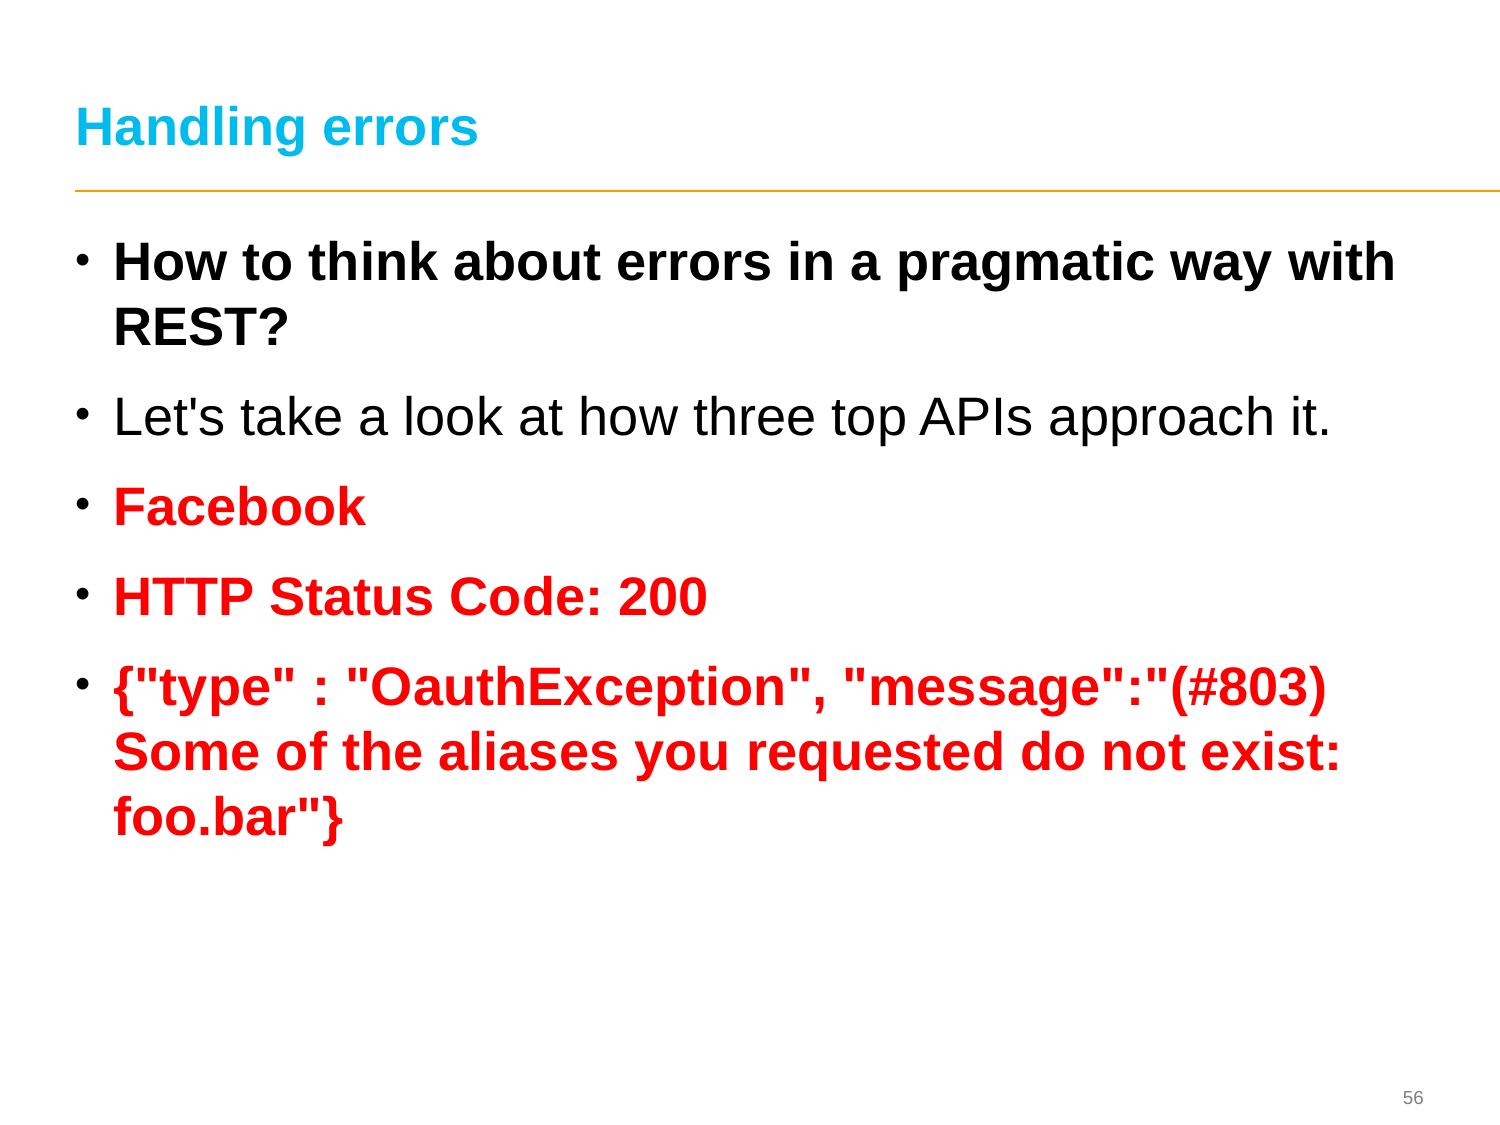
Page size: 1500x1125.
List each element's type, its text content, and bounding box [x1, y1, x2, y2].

list How to think about errors in a pragmatic way with REST? Let's take a look at how three top APIs approach it. Facebook HTTP Status Code: 200 {"type" : "OauthException", "message":"(#803) Some of the aliases you requested do not exist: foo.bar"} [75, 226, 1425, 1018]
title Handling errors [75, 27, 1422, 157]
